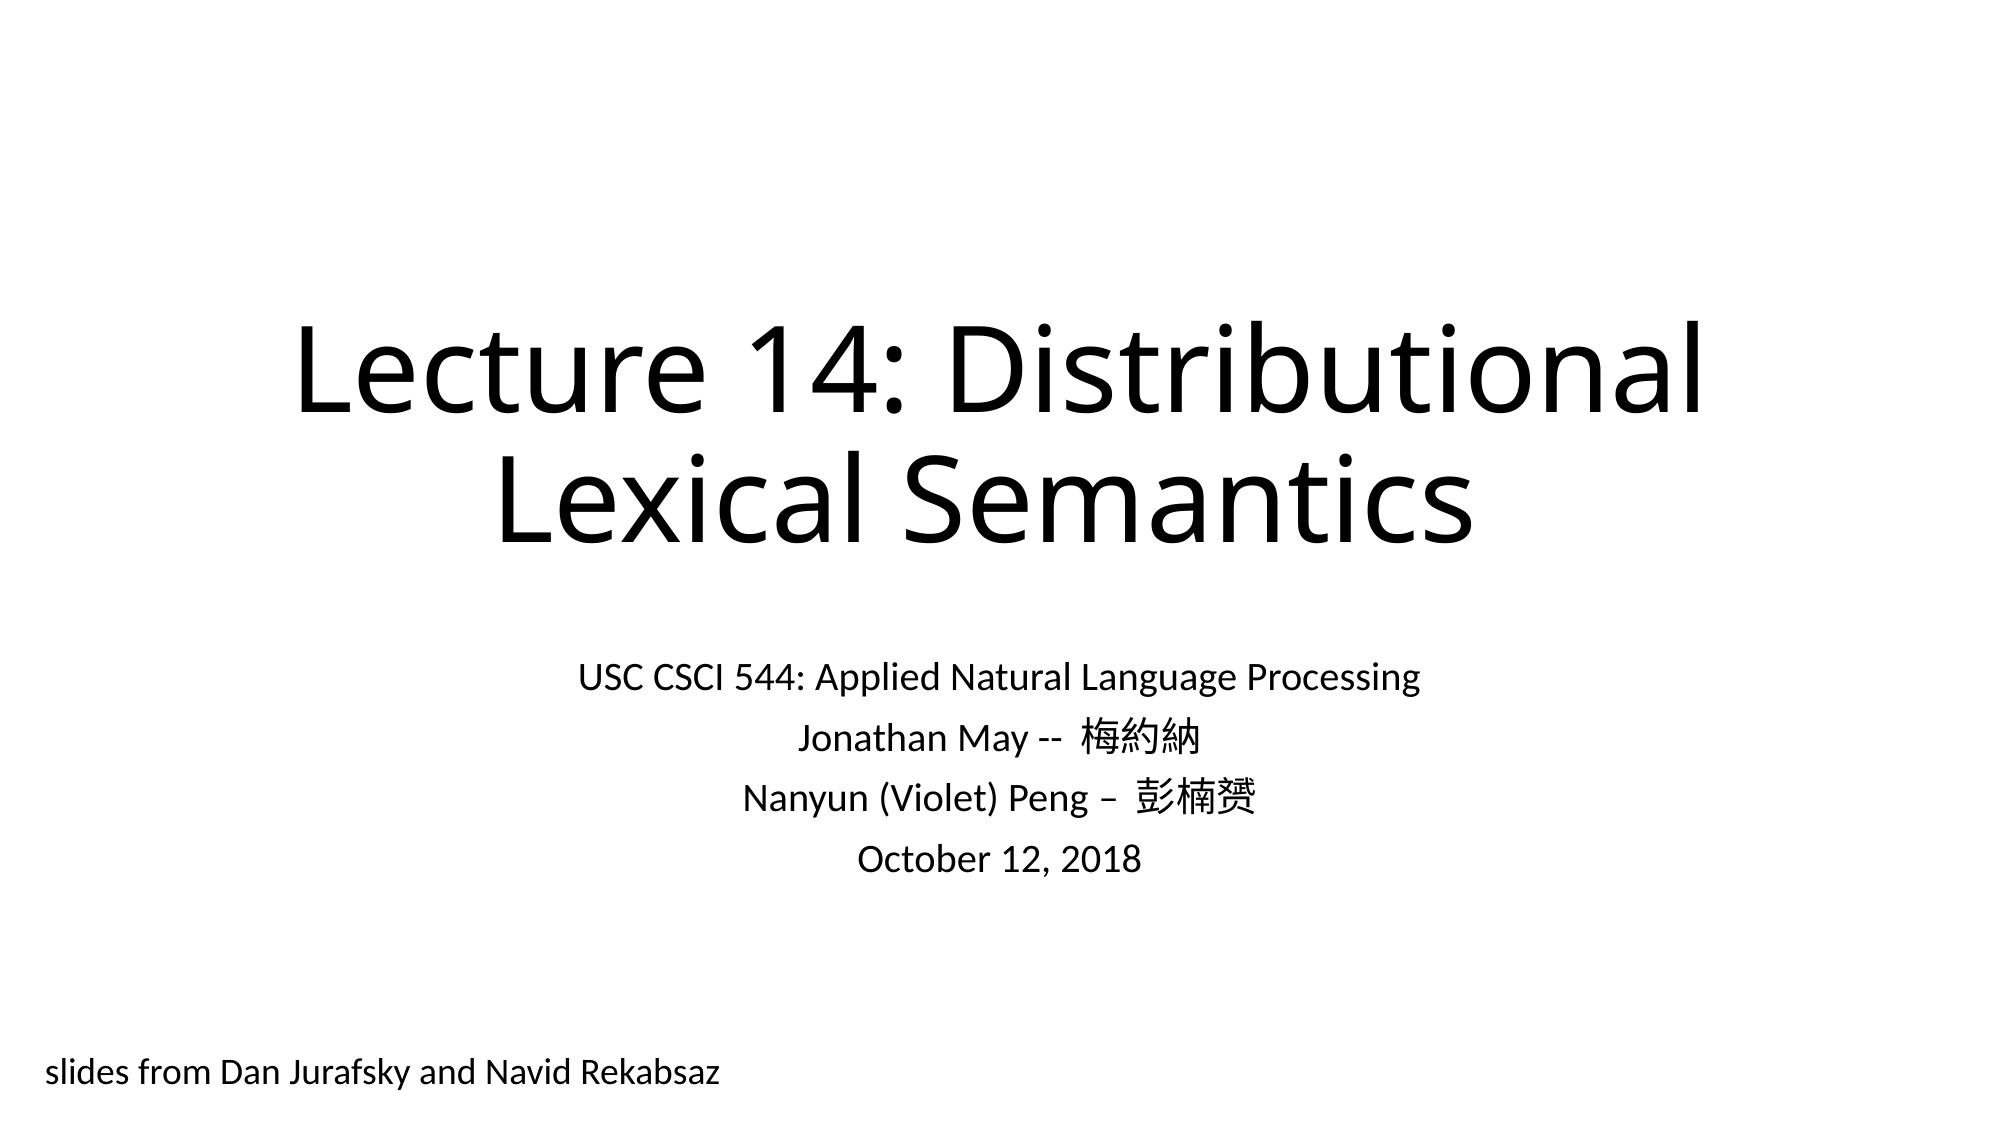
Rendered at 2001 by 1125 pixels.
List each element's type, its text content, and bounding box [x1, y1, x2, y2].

text_box slides from Dan Jurafsky and Navid Rekabsaz [29, 1039, 1107, 1100]
title Lecture 14: Distributional Lexical Semantics [249, 184, 1750, 576]
subtitle USC CSCI 544: Applied Natural Language Processing Jonathan May -- 梅約納 Nanyun (Violet) Peng – 彭楠赟 October 12, 2018 [249, 648, 1750, 889]
